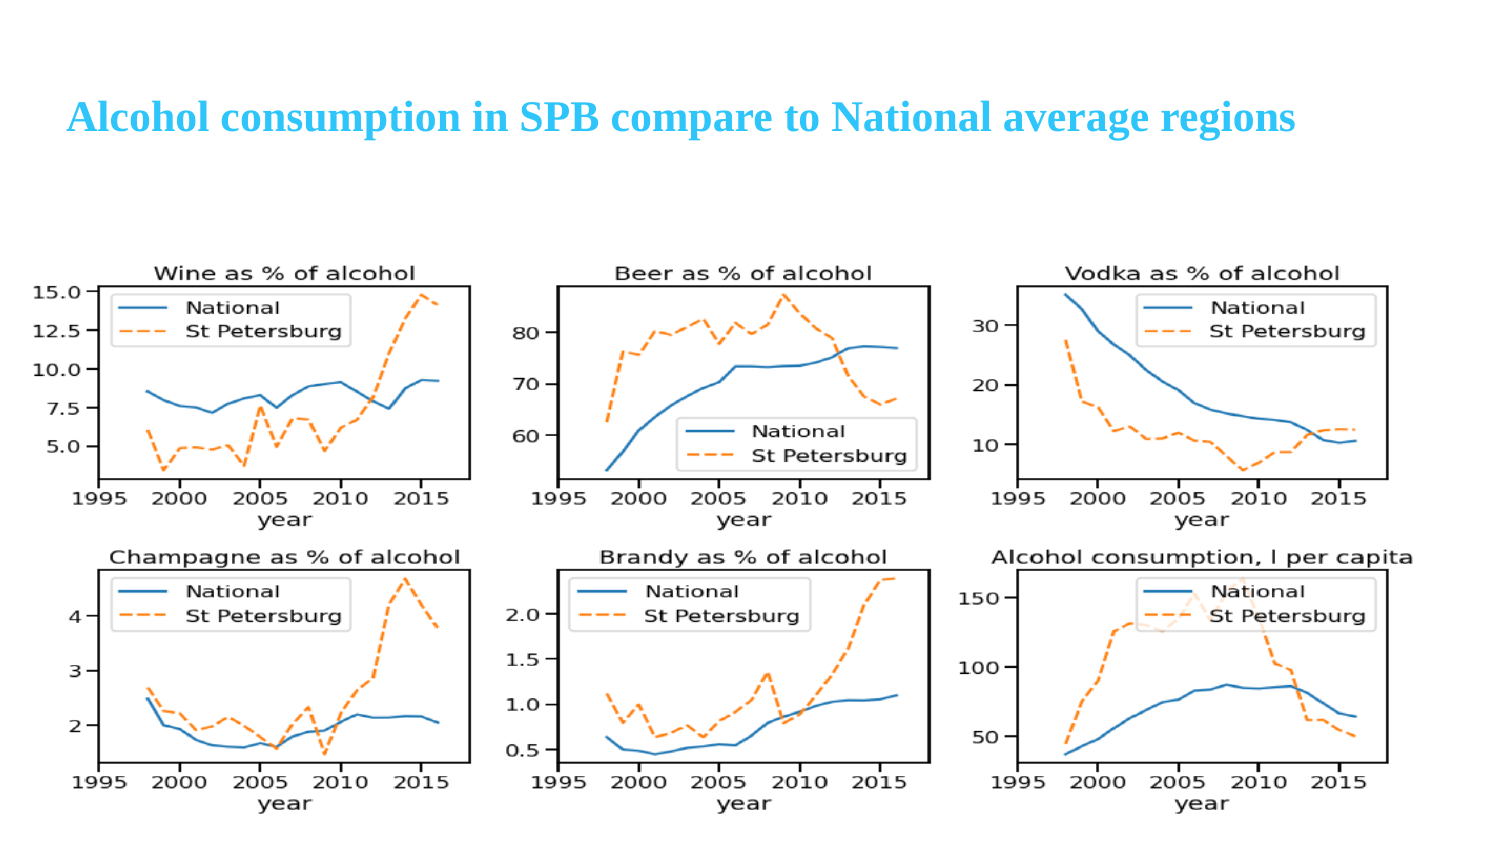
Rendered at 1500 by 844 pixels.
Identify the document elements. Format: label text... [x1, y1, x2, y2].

picture [24, 259, 1423, 819]
title Alcohol consumption in SPB compare to National average regions [51, 72, 1449, 167]
